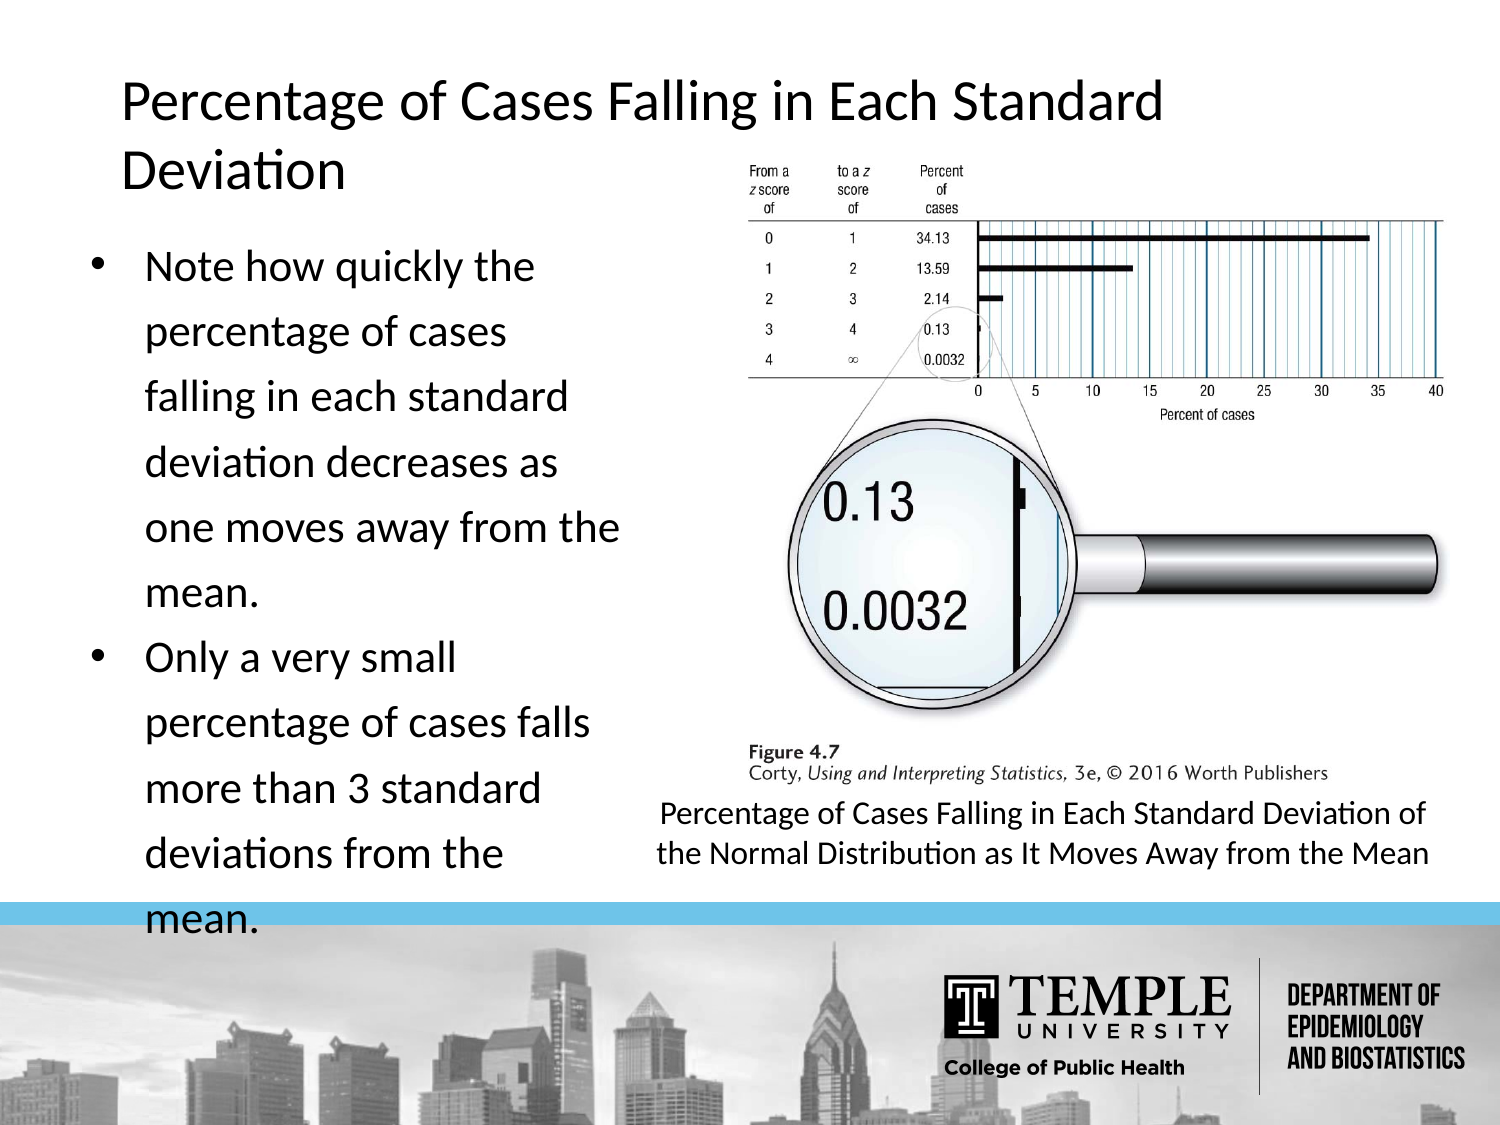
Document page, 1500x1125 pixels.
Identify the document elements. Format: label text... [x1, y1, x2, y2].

list Note how quickly the percentage of cases falling in each standard deviation decreases as one moves away from the mean. Only a very small percentage of cases falls more than 3 standard deviations from the mean. [75, 217, 638, 901]
picture [748, 165, 1451, 785]
picture [0, 902, 1500, 1125]
text_box Percentage of Cases Falling in Each Standard Deviation of the Normal Distribution as It Moves Away from the Mean [637, 784, 1450, 879]
title Percentage of Cases Falling in Each Standard Deviation [106, 53, 1317, 210]
